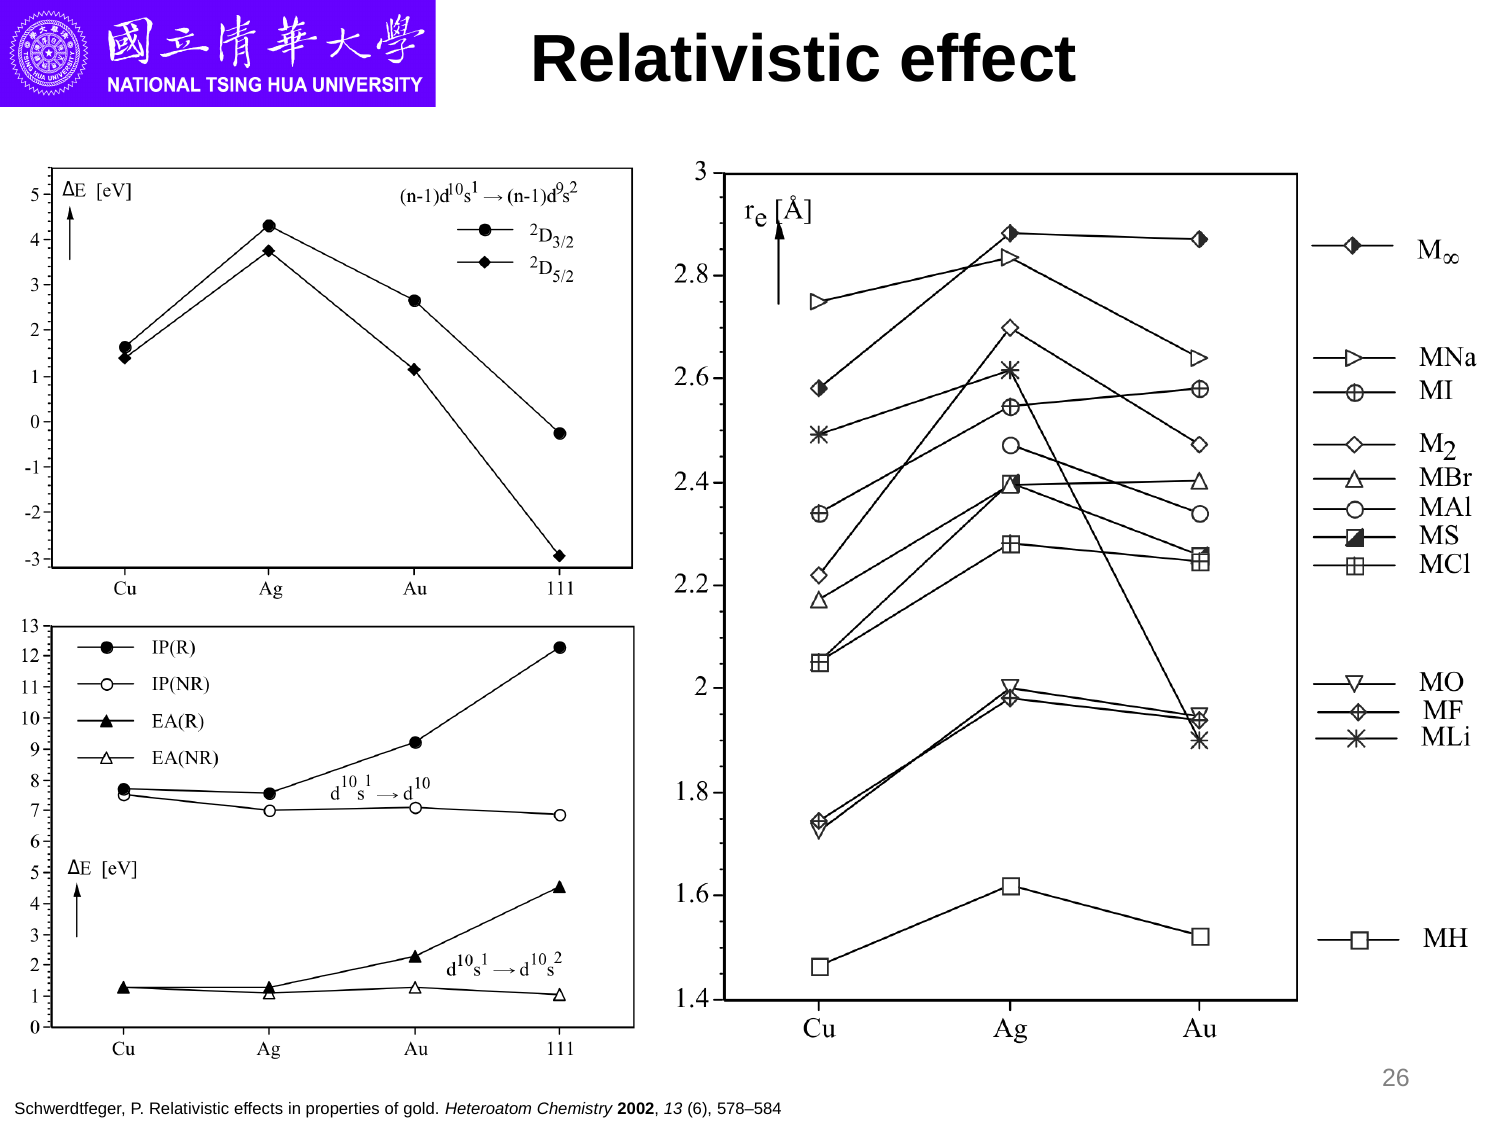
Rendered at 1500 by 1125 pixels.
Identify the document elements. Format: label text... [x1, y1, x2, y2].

picture [23, 160, 638, 602]
title Relativistic effect [515, 0, 1425, 107]
picture [0, 0, 436, 107]
slide_number 26 [1308, 1060, 1425, 1103]
text_box Schwerdtfeger, P. Relativistic effects in properties of gold. Heteroatom Chemistry 2002, 13 (6), 578–584 [0, 1090, 814, 1125]
picture [661, 151, 1485, 1052]
picture [15, 609, 645, 1065]
